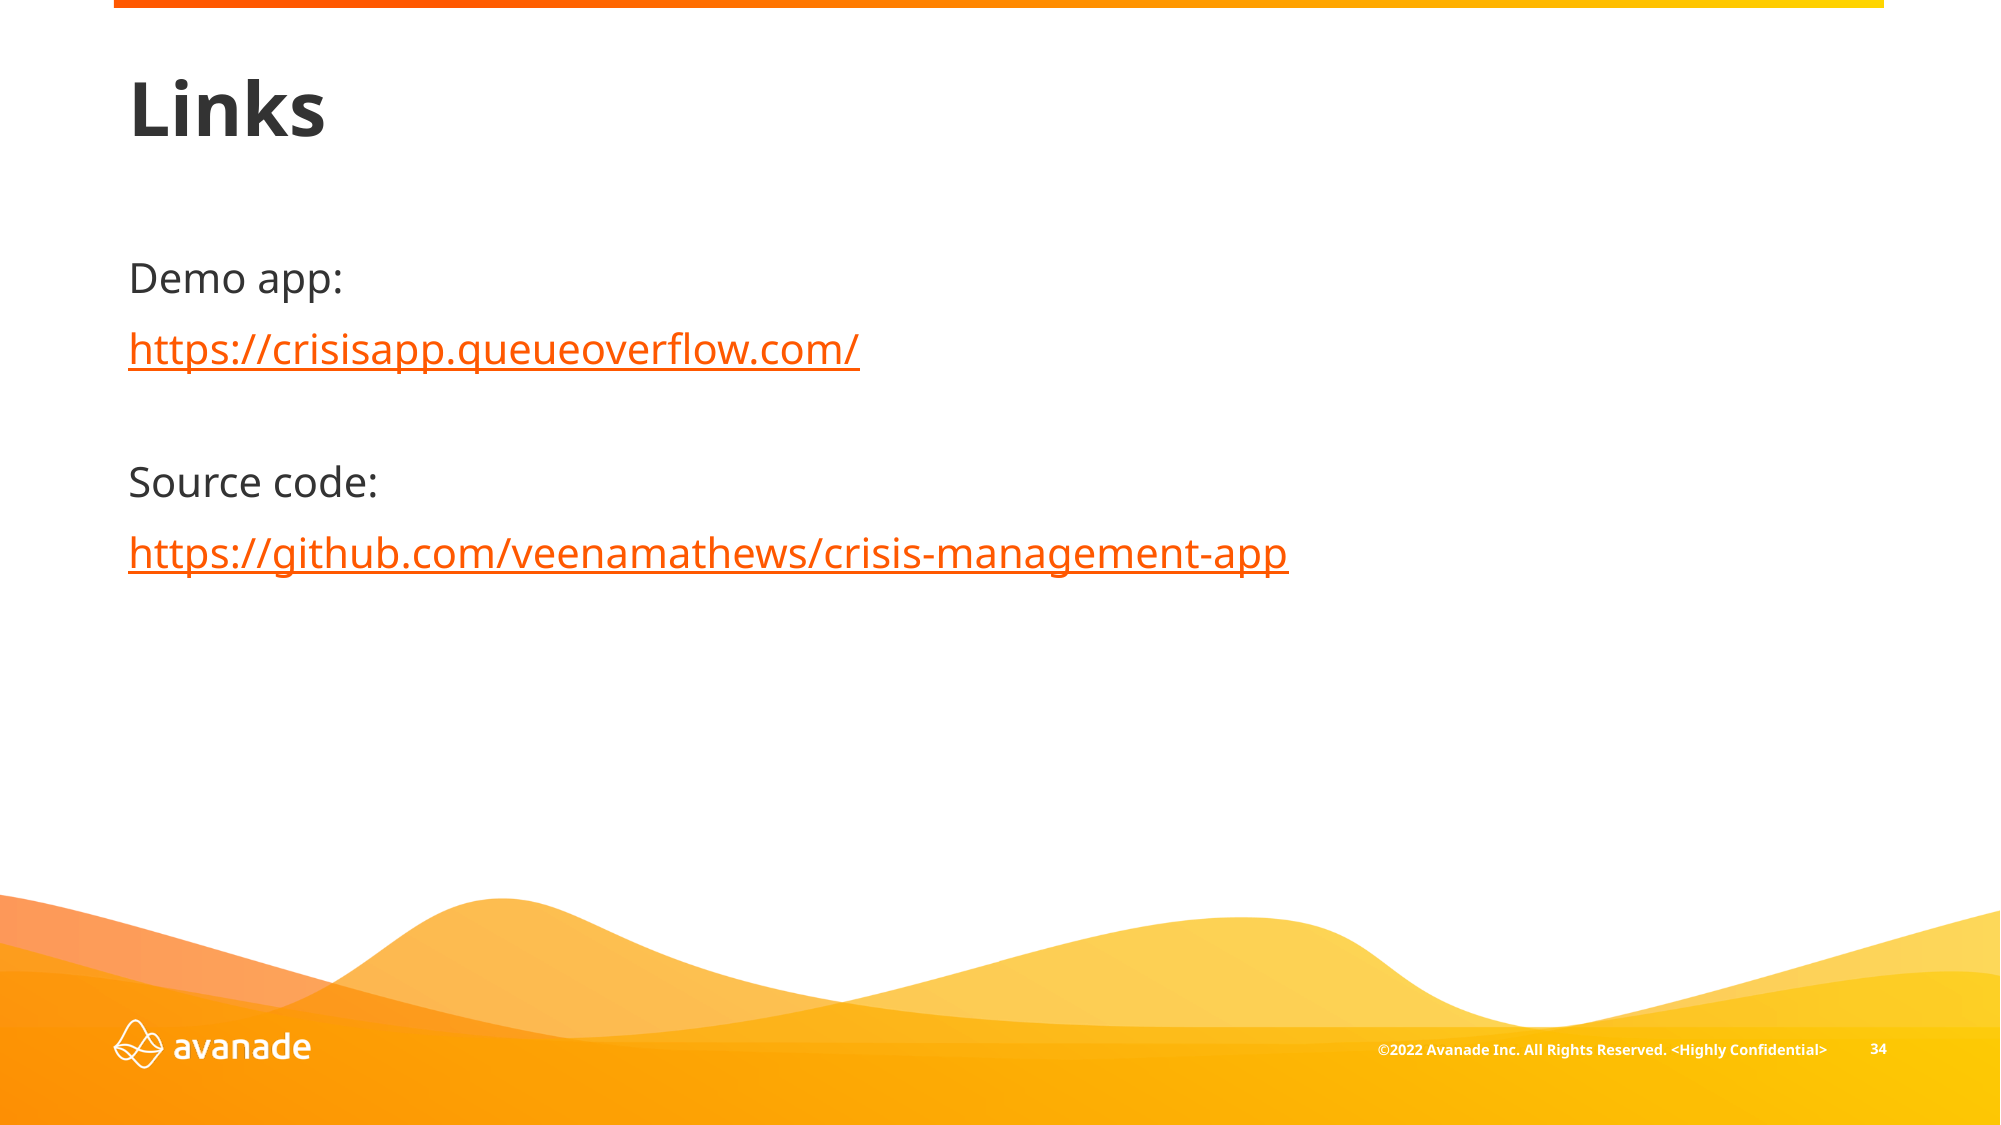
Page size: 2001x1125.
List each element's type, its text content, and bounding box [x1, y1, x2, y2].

title Links [113, 64, 1883, 228]
picture [0, 145, 2000, 1125]
list Demo app: https://crisisapp.queueoverflow.com/ Source code: https://github.com/veenamathews/crisis-management-app [113, 249, 1883, 880]
